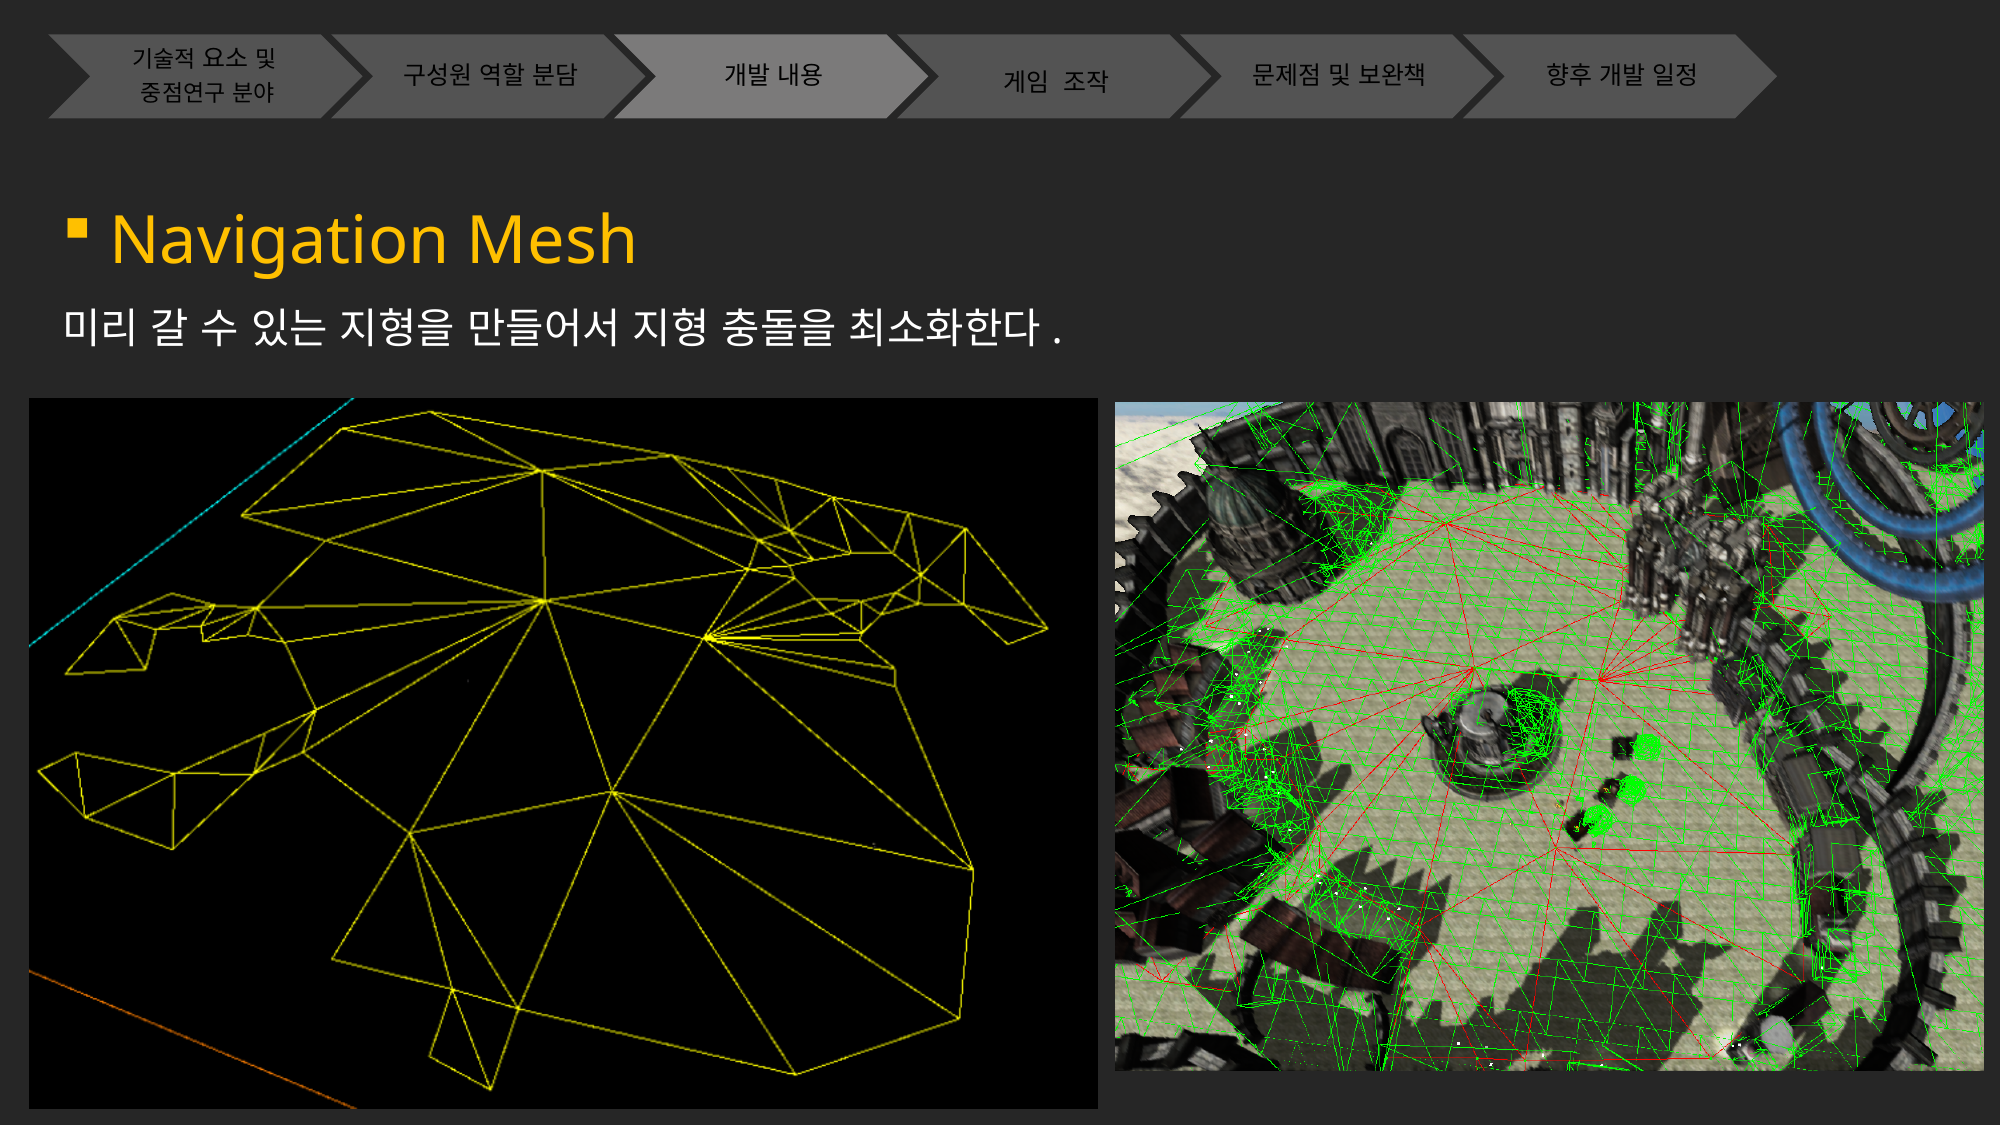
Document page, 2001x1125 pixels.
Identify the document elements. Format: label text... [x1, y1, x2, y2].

text_box Navigation Mesh 미리 갈 수 있는 지형을 만들어서 지형 충돌을 최소화한다. [47, 149, 1639, 395]
picture [29, 398, 1098, 1109]
picture [1115, 402, 1984, 1071]
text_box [47, 34, 1779, 119]
